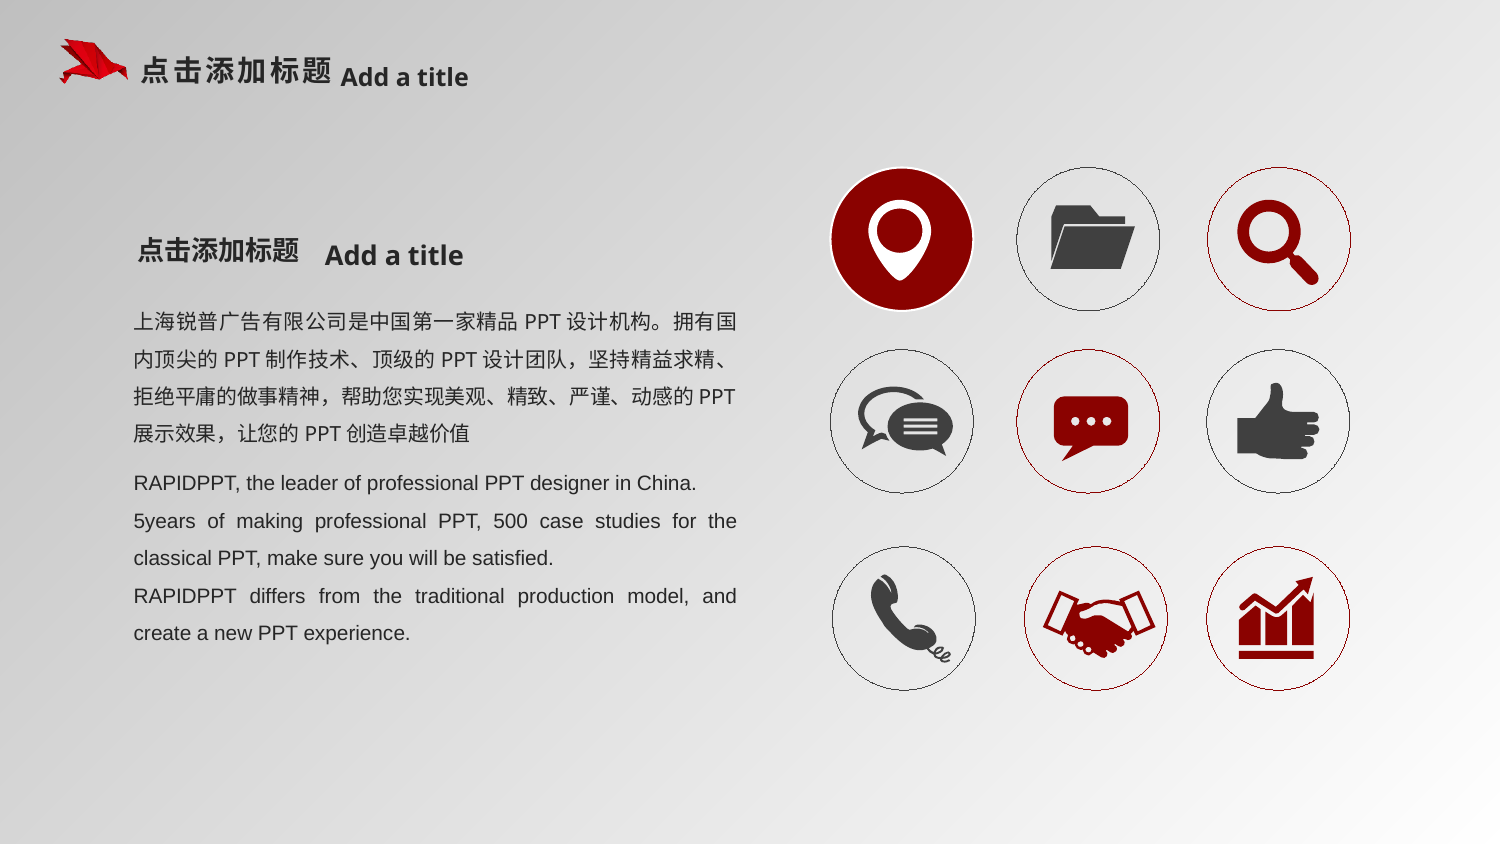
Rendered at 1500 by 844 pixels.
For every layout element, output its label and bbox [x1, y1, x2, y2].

text_box [1206, 546, 1350, 691]
text_box [830, 349, 974, 494]
text_box [1206, 349, 1350, 494]
text_box [118, 210, 752, 650]
text_box [128, 49, 492, 100]
text_box [1024, 546, 1168, 691]
text_box [1207, 167, 1351, 311]
picture [55, 36, 131, 86]
text_box [1016, 349, 1160, 494]
text_box [832, 546, 976, 691]
text_box [1016, 167, 1160, 311]
text_box [830, 167, 974, 311]
